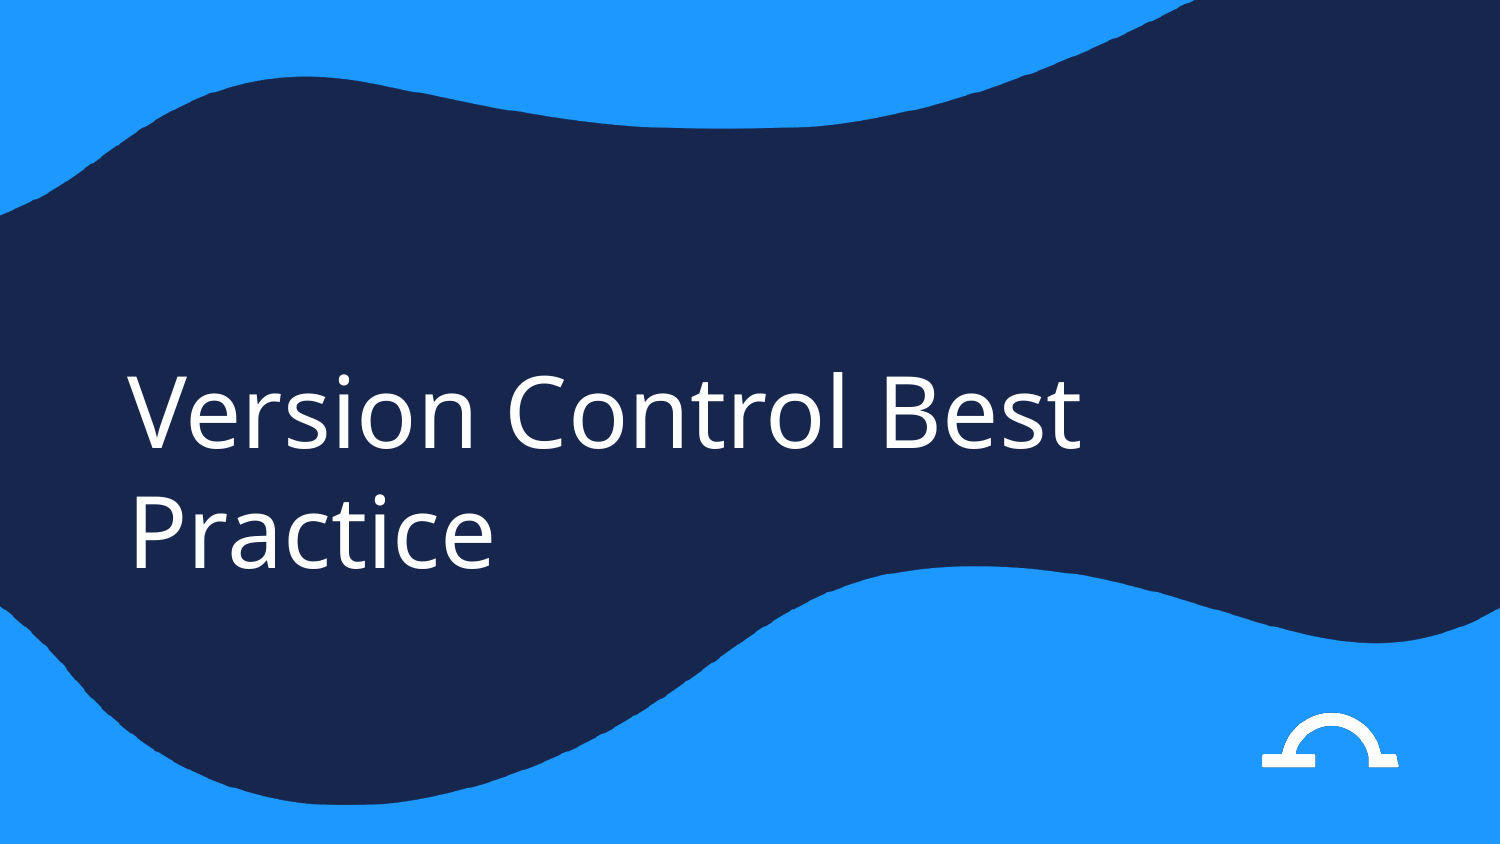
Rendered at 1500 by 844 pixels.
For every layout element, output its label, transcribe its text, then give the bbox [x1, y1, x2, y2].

title Version Control Best Practice [112, 333, 1351, 471]
picture [0, 0, 1500, 805]
